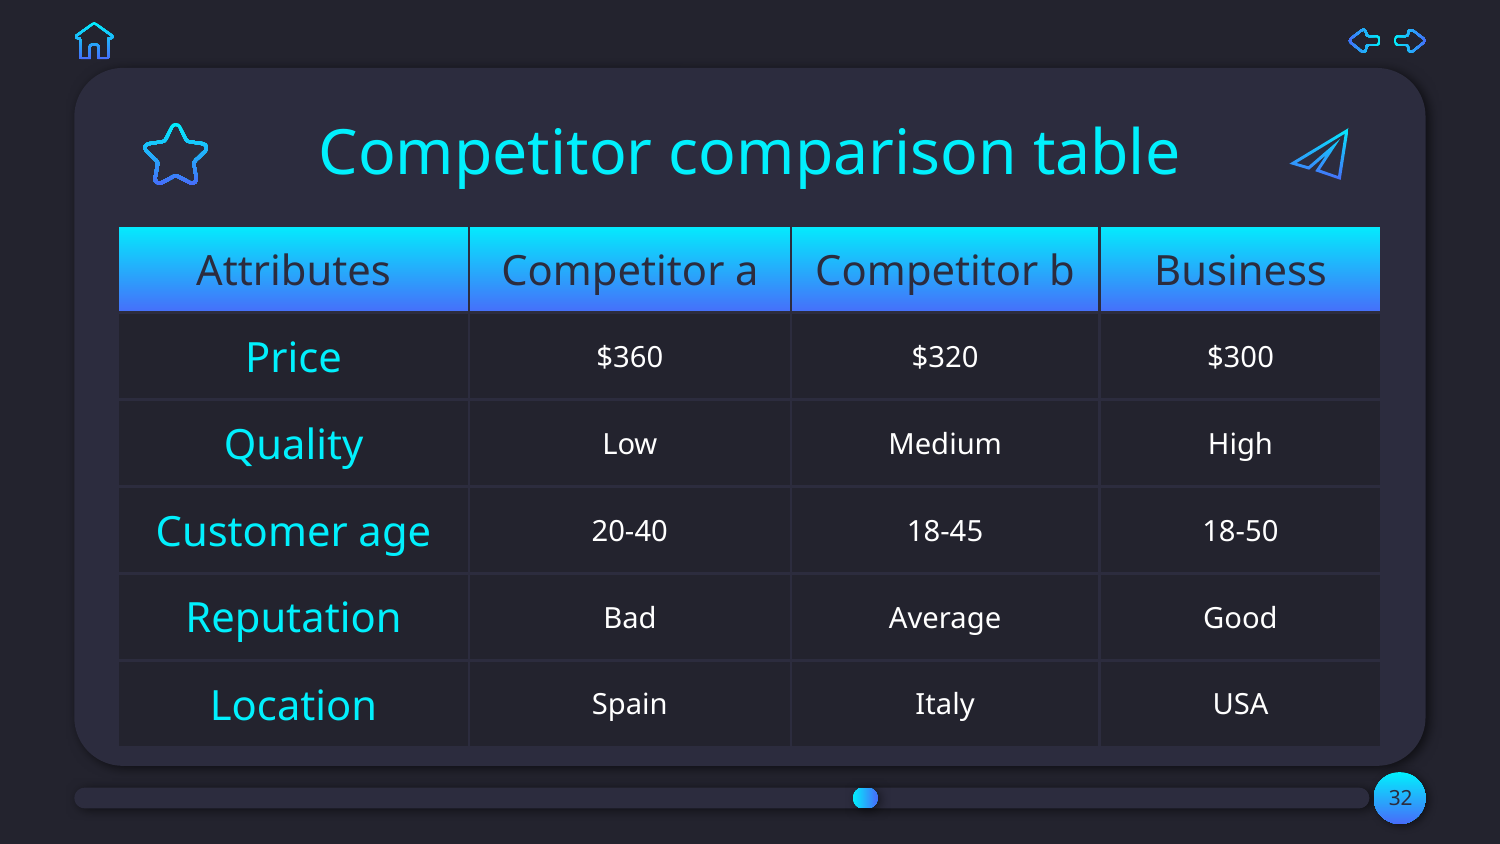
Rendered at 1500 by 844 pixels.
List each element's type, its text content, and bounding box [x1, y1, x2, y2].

table_cell Medium [792, 401, 1098, 485]
title Competitor comparison table [130, 97, 1370, 192]
table_cell Bad [470, 575, 790, 659]
table_header Business [1101, 227, 1380, 311]
table_cell $300 [1101, 314, 1380, 398]
text_box [143, 122, 209, 185]
text_box [852, 787, 878, 809]
table_cell Average [792, 575, 1098, 659]
table_cell Spain [470, 662, 790, 746]
table_cell Customer age [119, 488, 468, 572]
table_header Competitor b [792, 227, 1098, 311]
table_cell Reputation [119, 575, 468, 659]
text_box [74, 22, 114, 60]
table_cell Price [119, 314, 468, 398]
table_cell 18-50 [1101, 488, 1380, 572]
table_cell Location [119, 662, 468, 746]
table_cell $360 [470, 314, 790, 398]
text_box [1289, 127, 1349, 180]
table_header Competitor a [470, 227, 790, 311]
table_cell 18-45 [792, 488, 1098, 572]
table_cell $320 [792, 314, 1098, 398]
table_cell High [1101, 401, 1380, 485]
text_box [1348, 28, 1381, 53]
table_cell USA [1101, 662, 1380, 746]
table_cell Quality [119, 401, 468, 485]
table_cell Good [1101, 575, 1380, 659]
table_cell 20-40 [470, 488, 790, 572]
text_box [1394, 28, 1426, 53]
table_cell Italy [792, 662, 1098, 746]
table_header Attributes [119, 227, 468, 311]
table_cell Low [470, 401, 790, 485]
